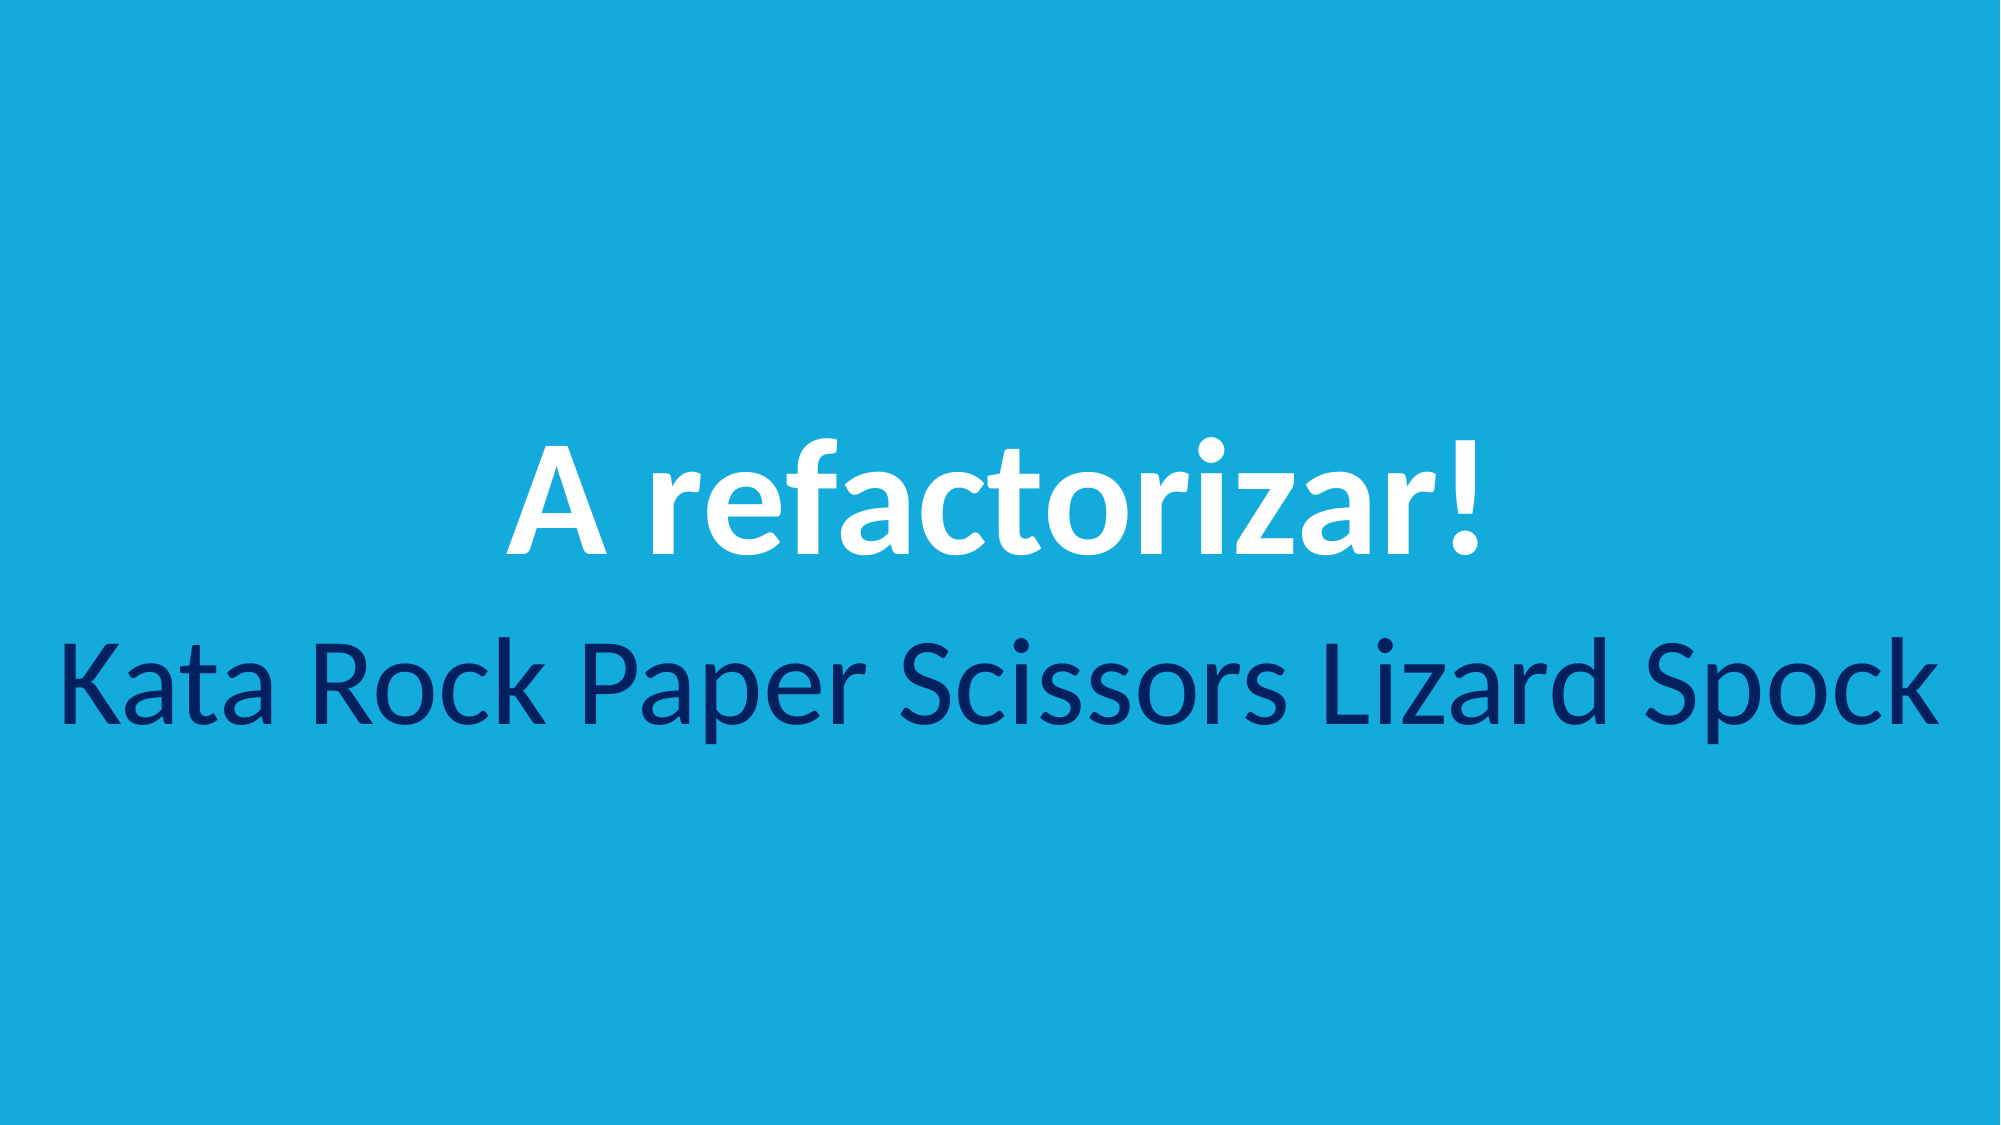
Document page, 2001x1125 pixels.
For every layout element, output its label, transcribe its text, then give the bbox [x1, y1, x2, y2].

subtitle Kata Rock Paper Scissors Lizard Spock [31, 609, 1969, 740]
title A refactorizar! [150, 420, 1850, 582]
